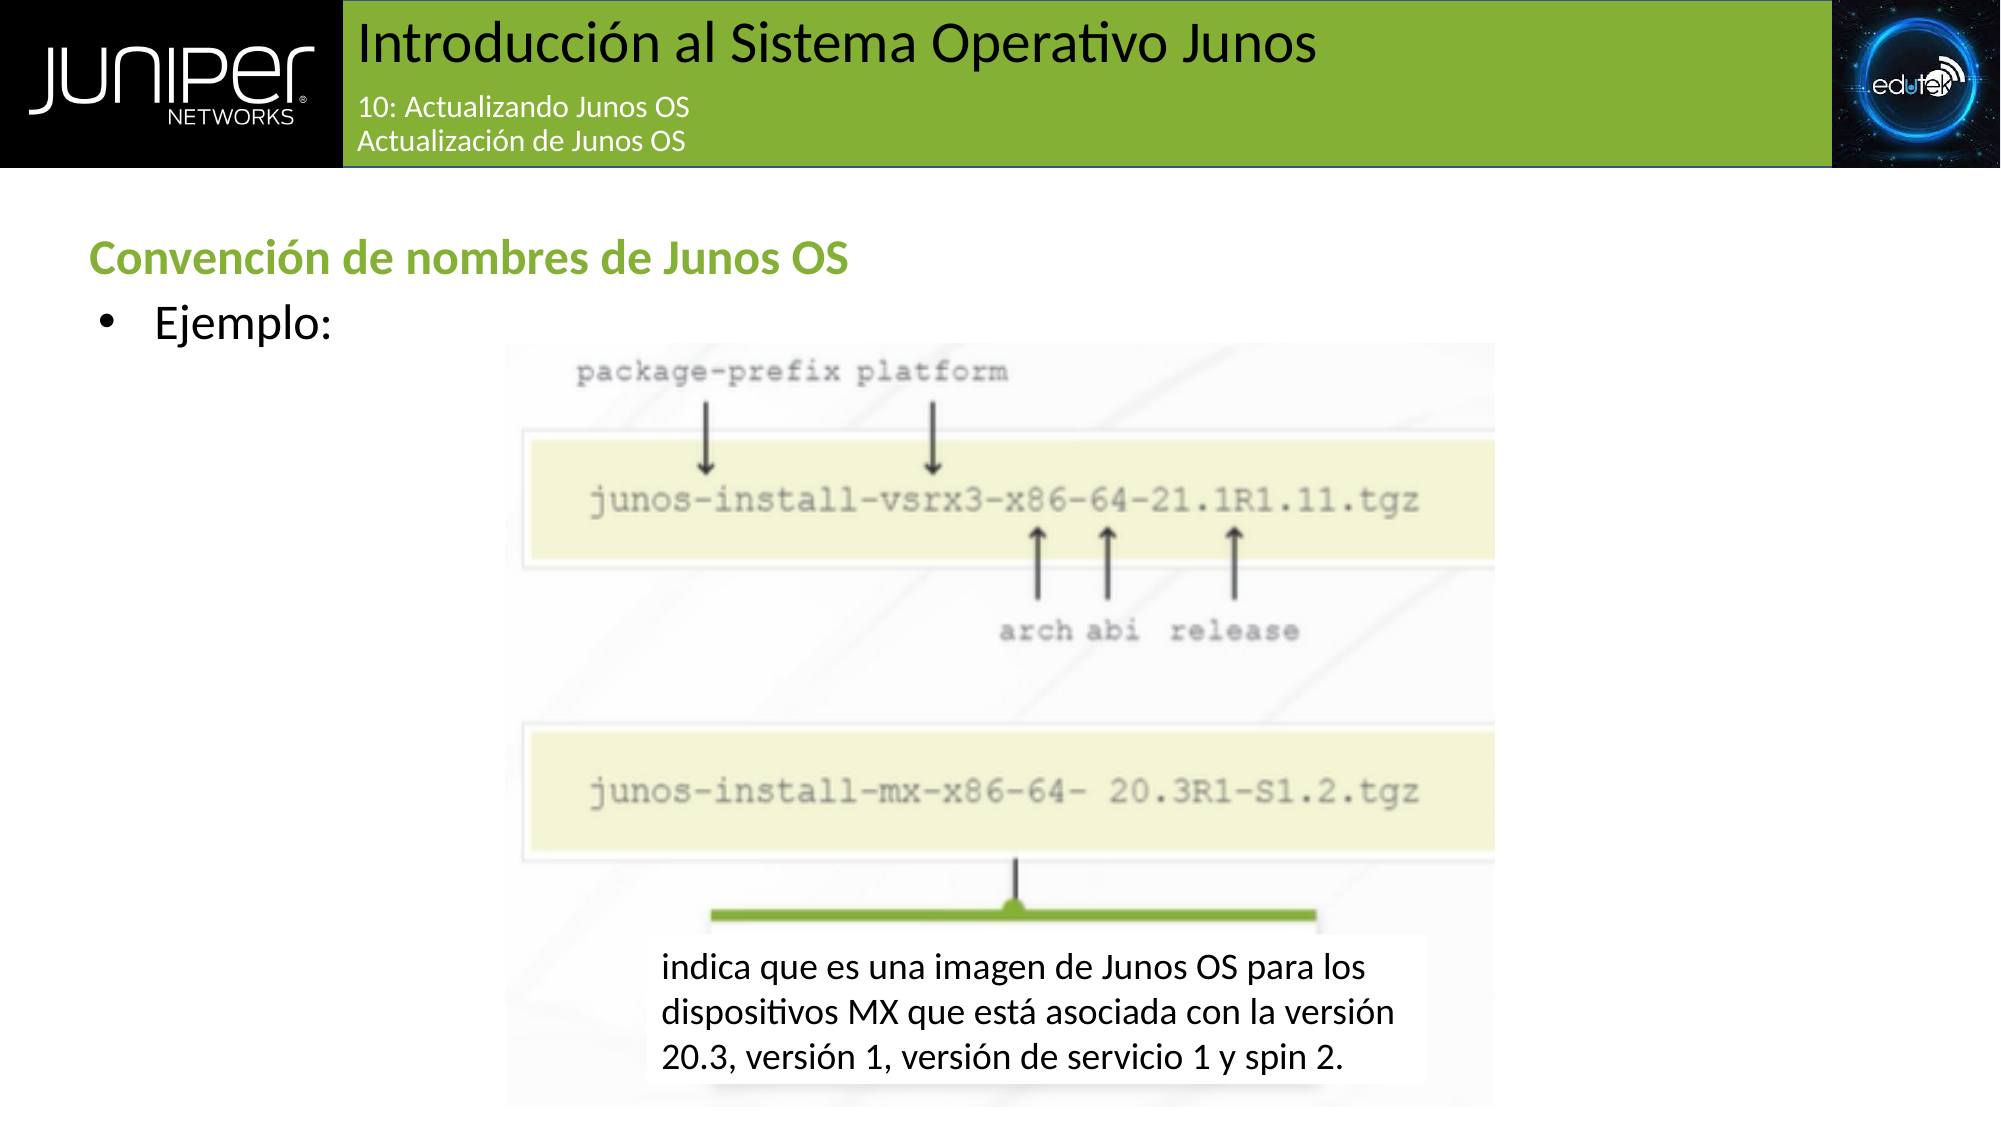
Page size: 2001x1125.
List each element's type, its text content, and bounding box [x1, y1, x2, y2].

title Introducción al Sistema Operativo Junos [342, 3, 2000, 84]
picture [1832, 84, 2000, 168]
picture [0, 0, 343, 168]
list 10: Actualizando Junos OS Actualización de Junos OS [342, 83, 1606, 168]
list Convención de nombres de Junos OS Ejemplo: [74, 224, 1926, 938]
picture [505, 343, 1495, 1107]
